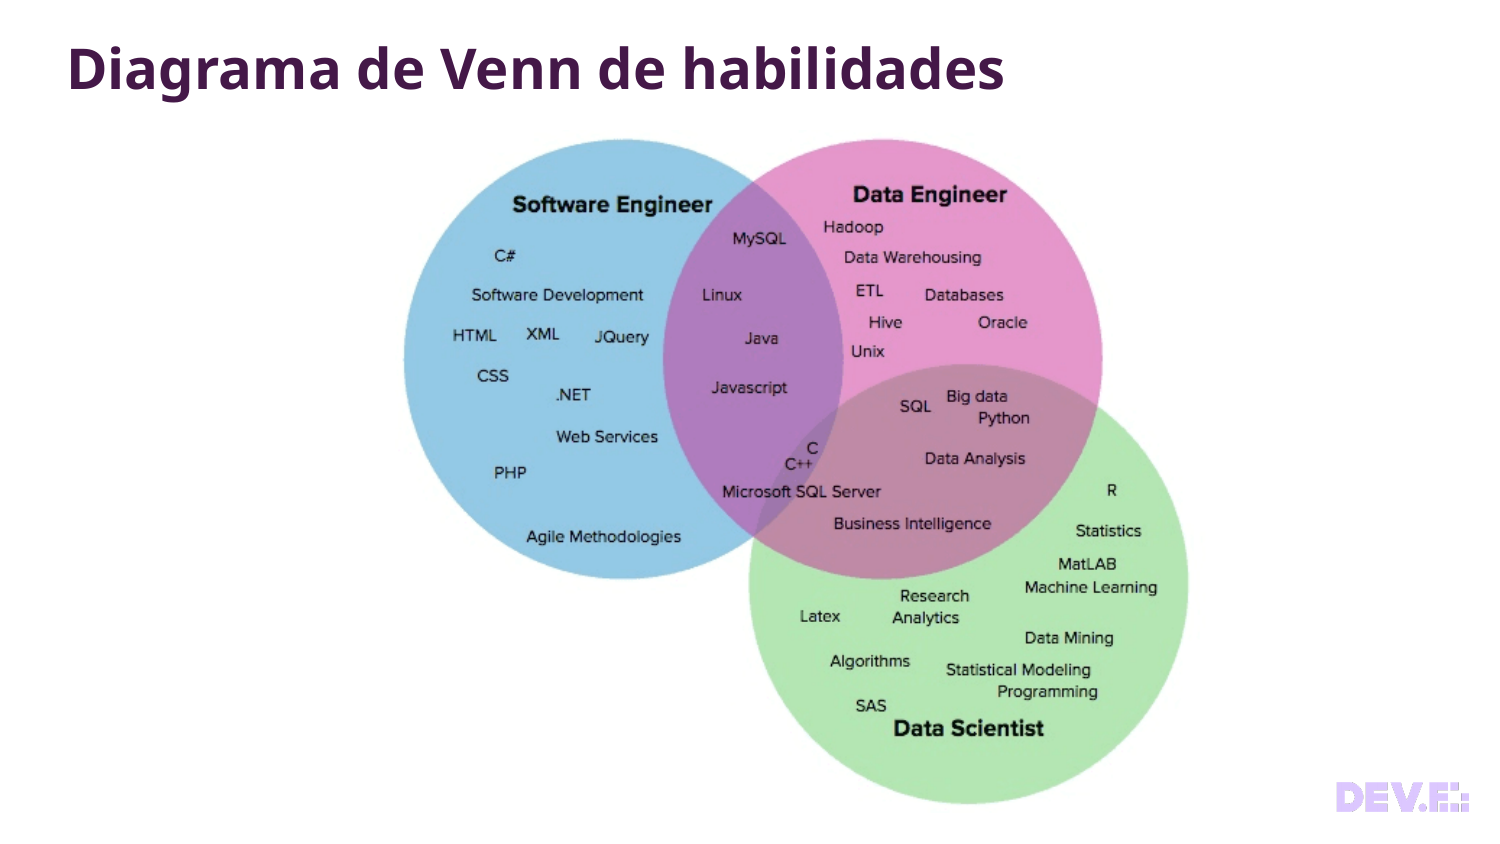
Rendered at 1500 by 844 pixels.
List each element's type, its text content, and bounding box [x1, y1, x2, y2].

picture [1330, 776, 1474, 818]
picture [280, 130, 1220, 813]
title Diagrama de Venn de habilidades [51, 17, 1449, 112]
